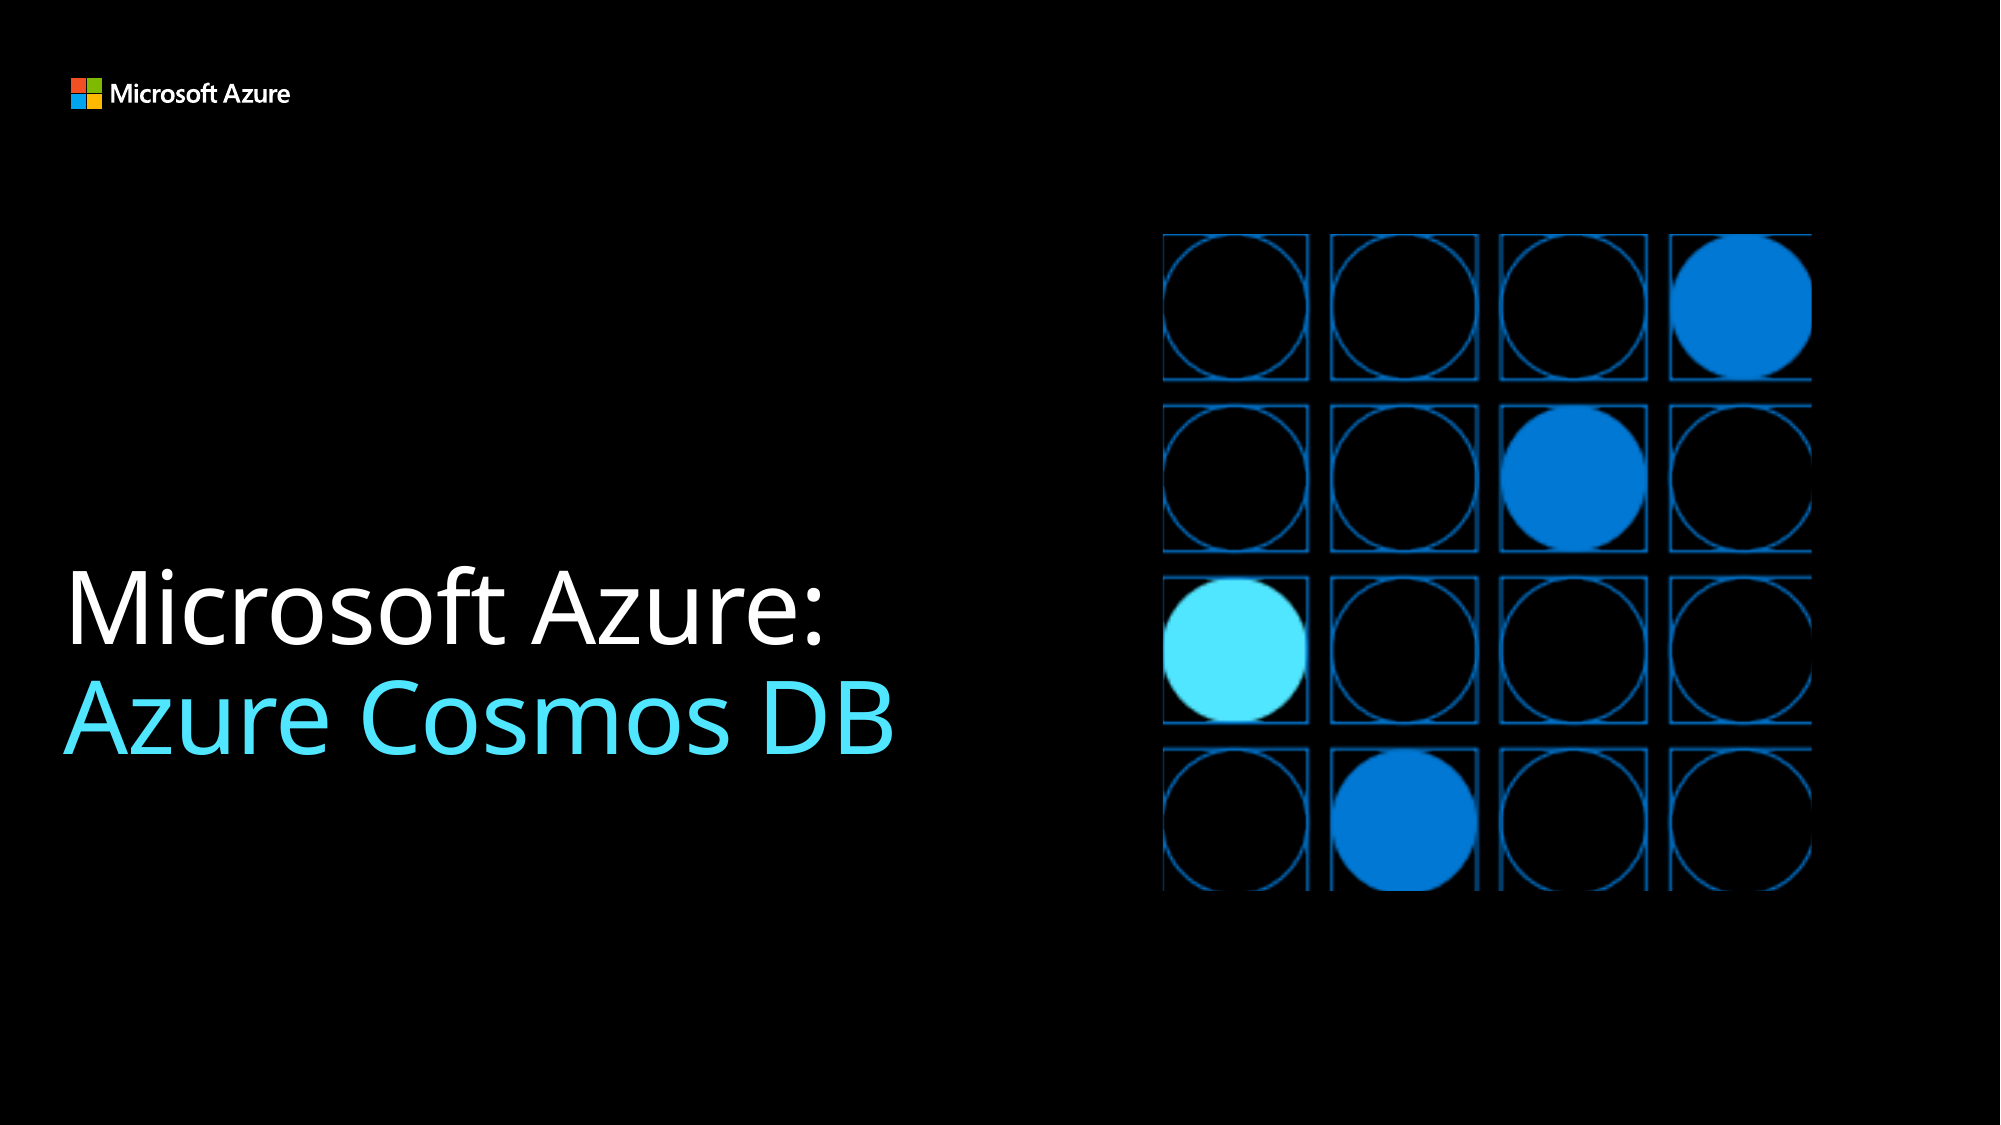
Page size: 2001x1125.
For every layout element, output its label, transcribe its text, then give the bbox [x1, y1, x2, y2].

text_box Microsoft Azure: Azure Cosmos DB [63, 371, 1121, 807]
